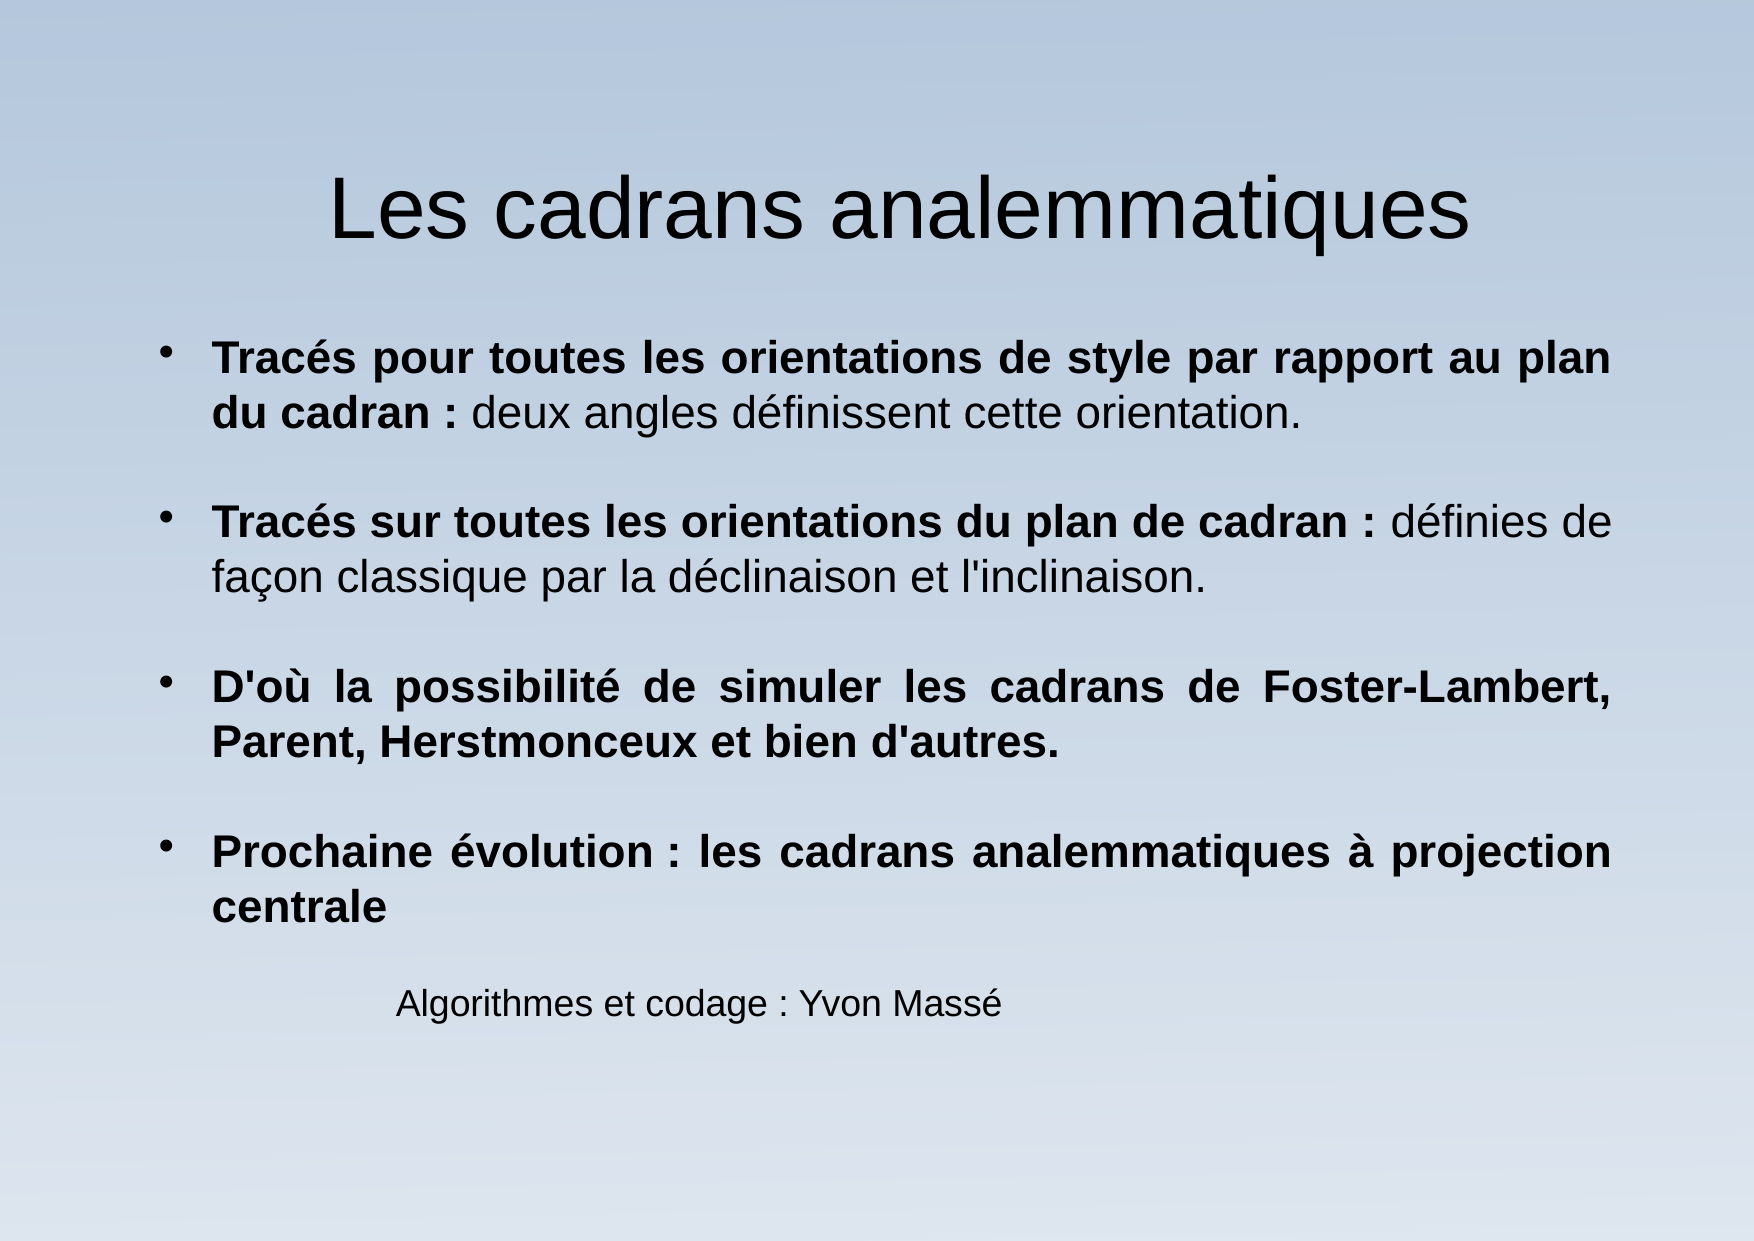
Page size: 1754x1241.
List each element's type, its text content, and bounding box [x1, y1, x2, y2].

text_box Algorithmes et codage : Yvon Massé [381, 971, 1508, 1029]
title Les cadrans analemmatiques [164, 110, 1637, 298]
list Tracés pour toutes les orientations de style par rapport au plan du cadran : deux angles définissent cette orientation. Tracés sur toutes les orientations du plan de cadran : définies de façon classique par la déclinaison et l'inclinaison. D'où la possibilité de simuler les cadrans de Foster-Lambert, Parent, Herstmonceux et bien d'autres. Prochaine évolution : les cadrans analemmatiques à projection centrale [140, 327, 1613, 1049]
